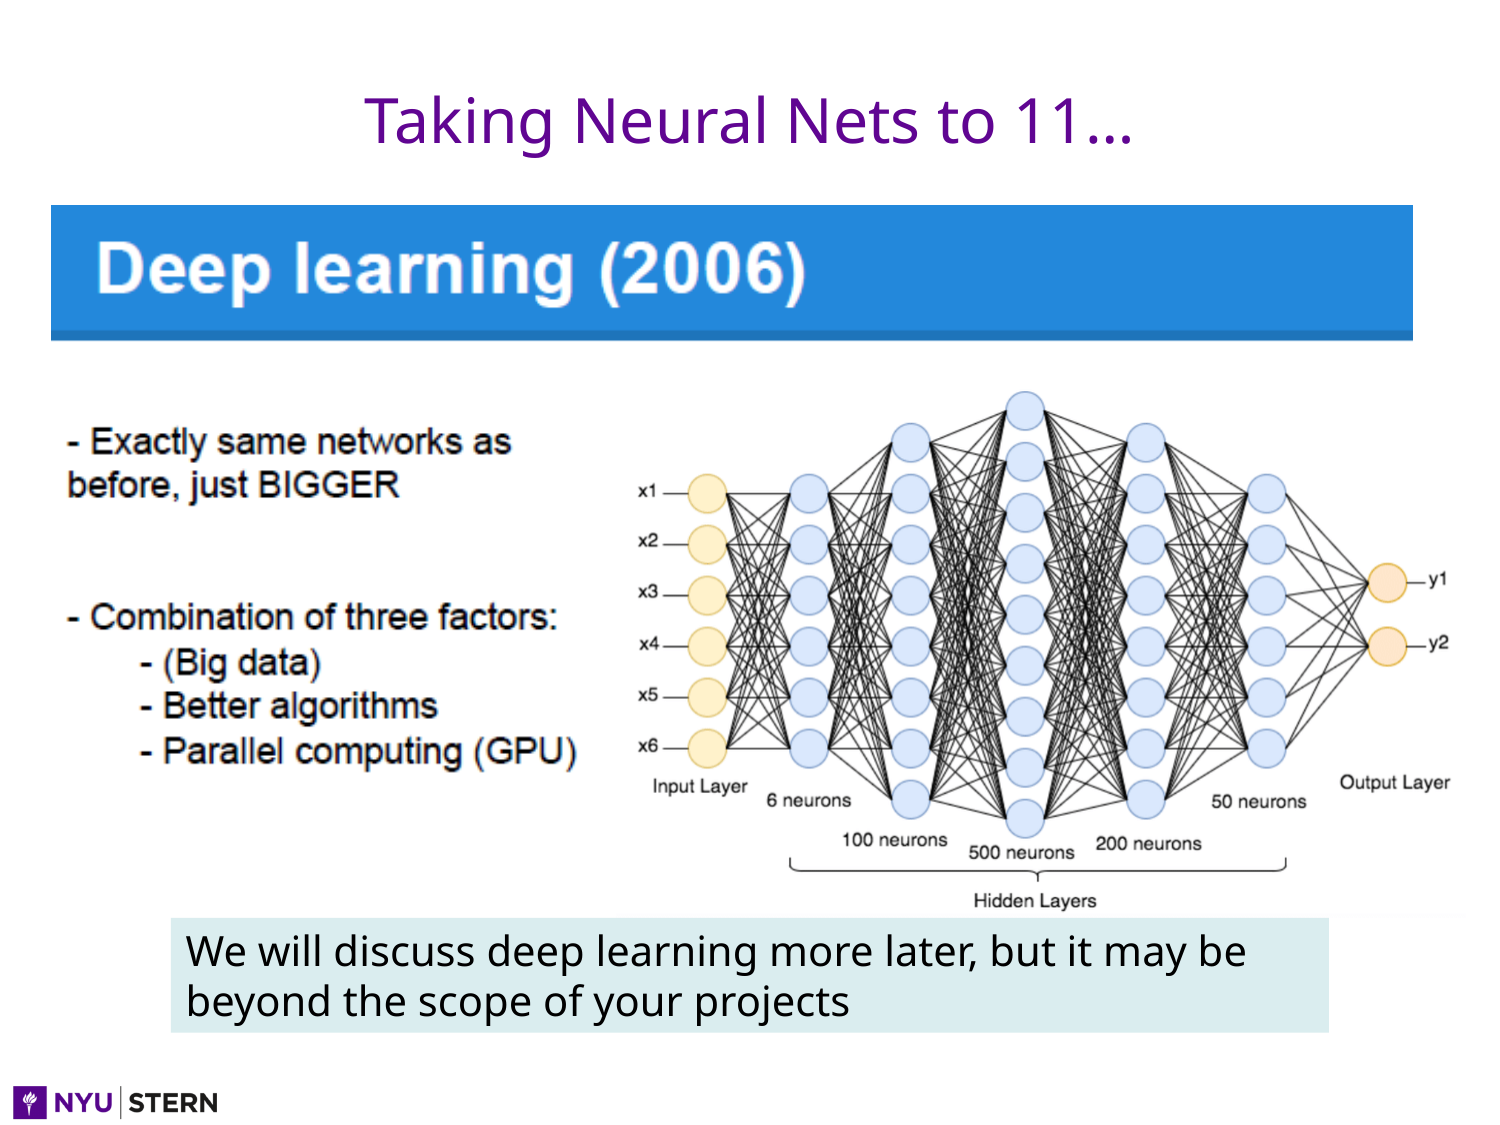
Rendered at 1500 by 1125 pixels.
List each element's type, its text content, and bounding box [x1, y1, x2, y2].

picture [0, 1038, 230, 1125]
title Taking Neural Nets to 11… [75, 62, 1425, 175]
picture [50, 205, 1467, 951]
text_box We will discuss deep learning more later, but it may be beyond the scope of your projects [170, 959, 1329, 1033]
